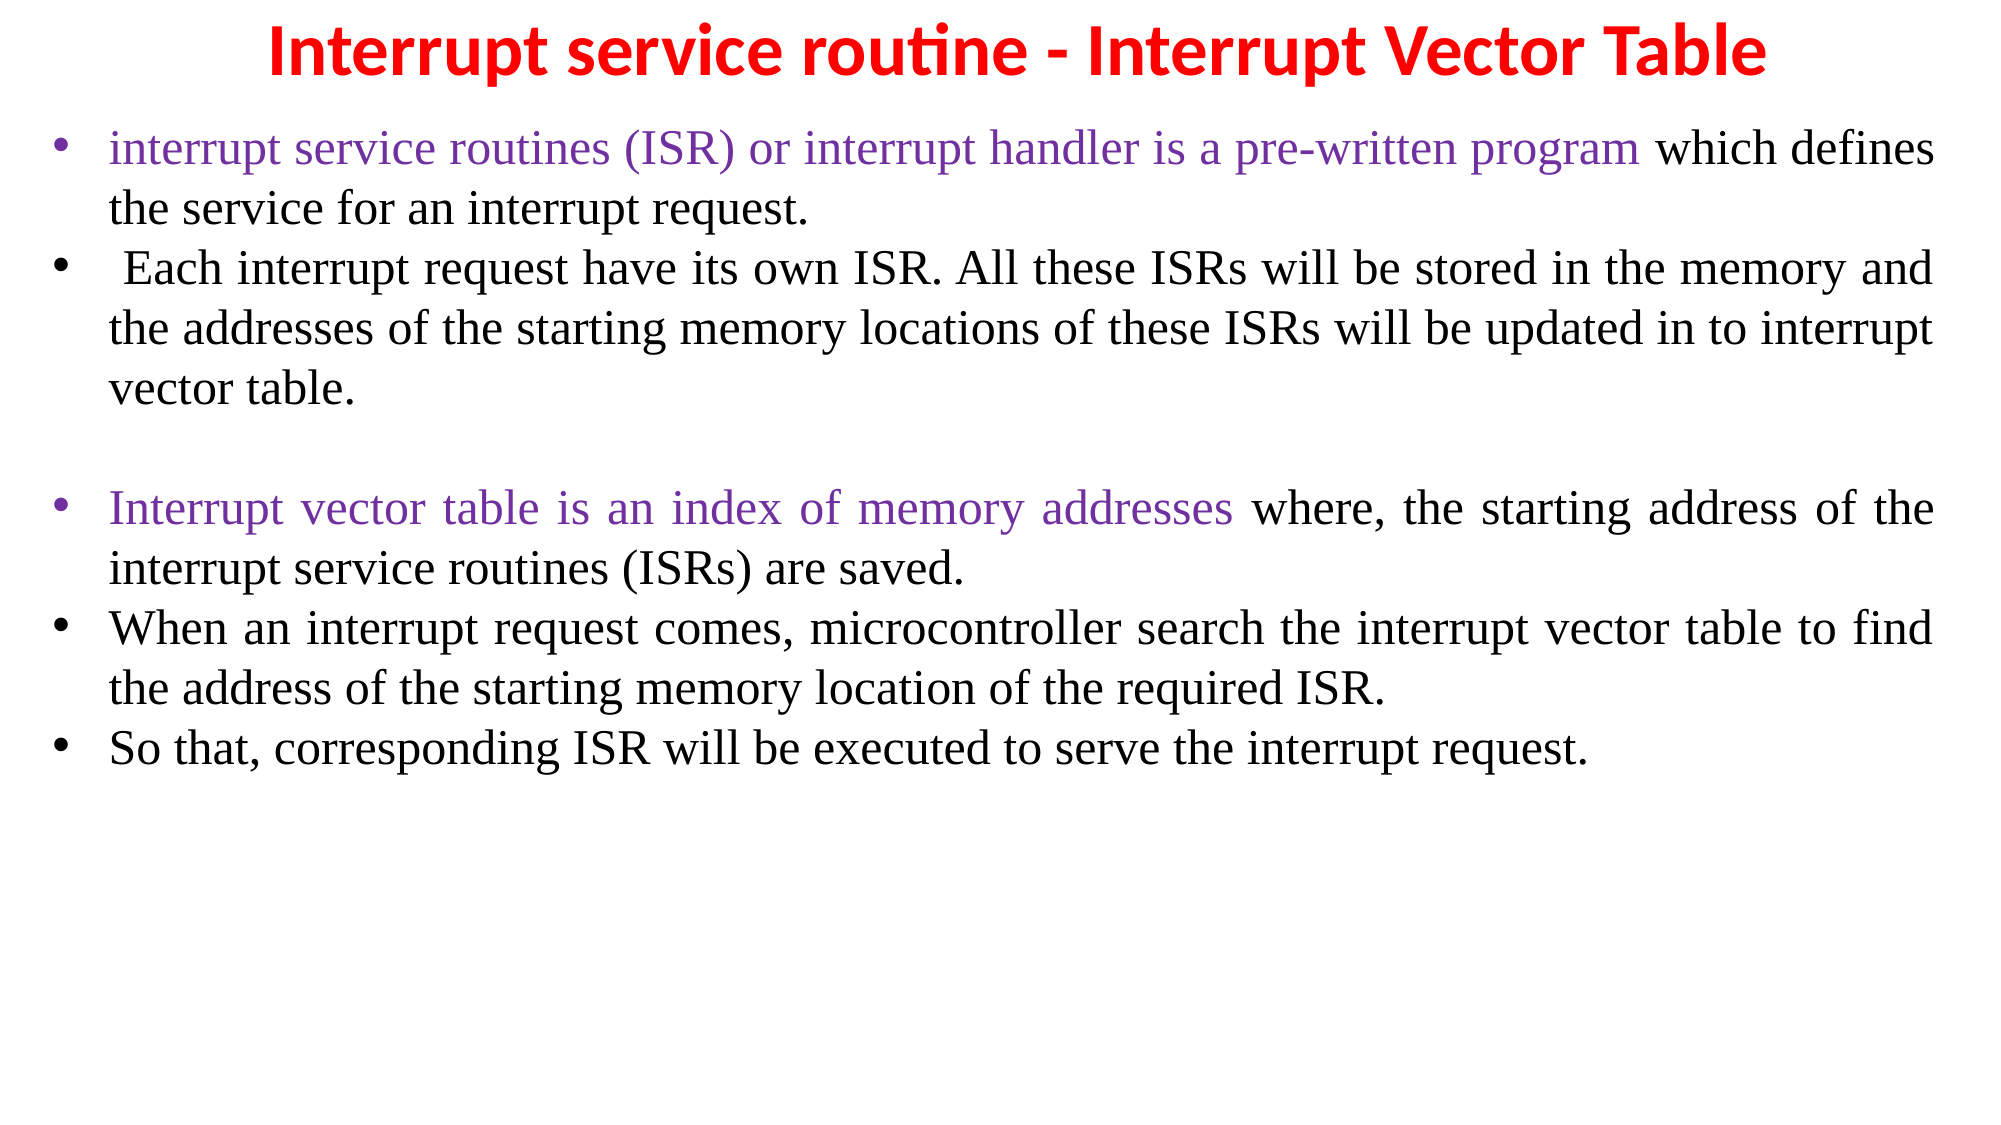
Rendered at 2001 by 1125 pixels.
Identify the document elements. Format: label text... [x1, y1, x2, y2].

title Interrupt service routine - Interrupt Vector Table [37, 0, 2000, 91]
text_box interrupt service routines (ISR) or interrupt handler is a pre-written program which defines the service for an interrupt request. Each interrupt request have its own ISR. All these ISRs will be stored in the memory and the addresses of the starting memory locations of these ISRs will be updated in to interrupt vector table. Interrupt vector table is an index of memory addresses where, the starting address of the interrupt service routines (ISRs) are saved. When an interrupt request comes, microcontroller search the interrupt vector table to find the address of the starting memory location of the required ISR. So that, corresponding ISR will be executed to serve the interrupt request. [37, 106, 1950, 782]
